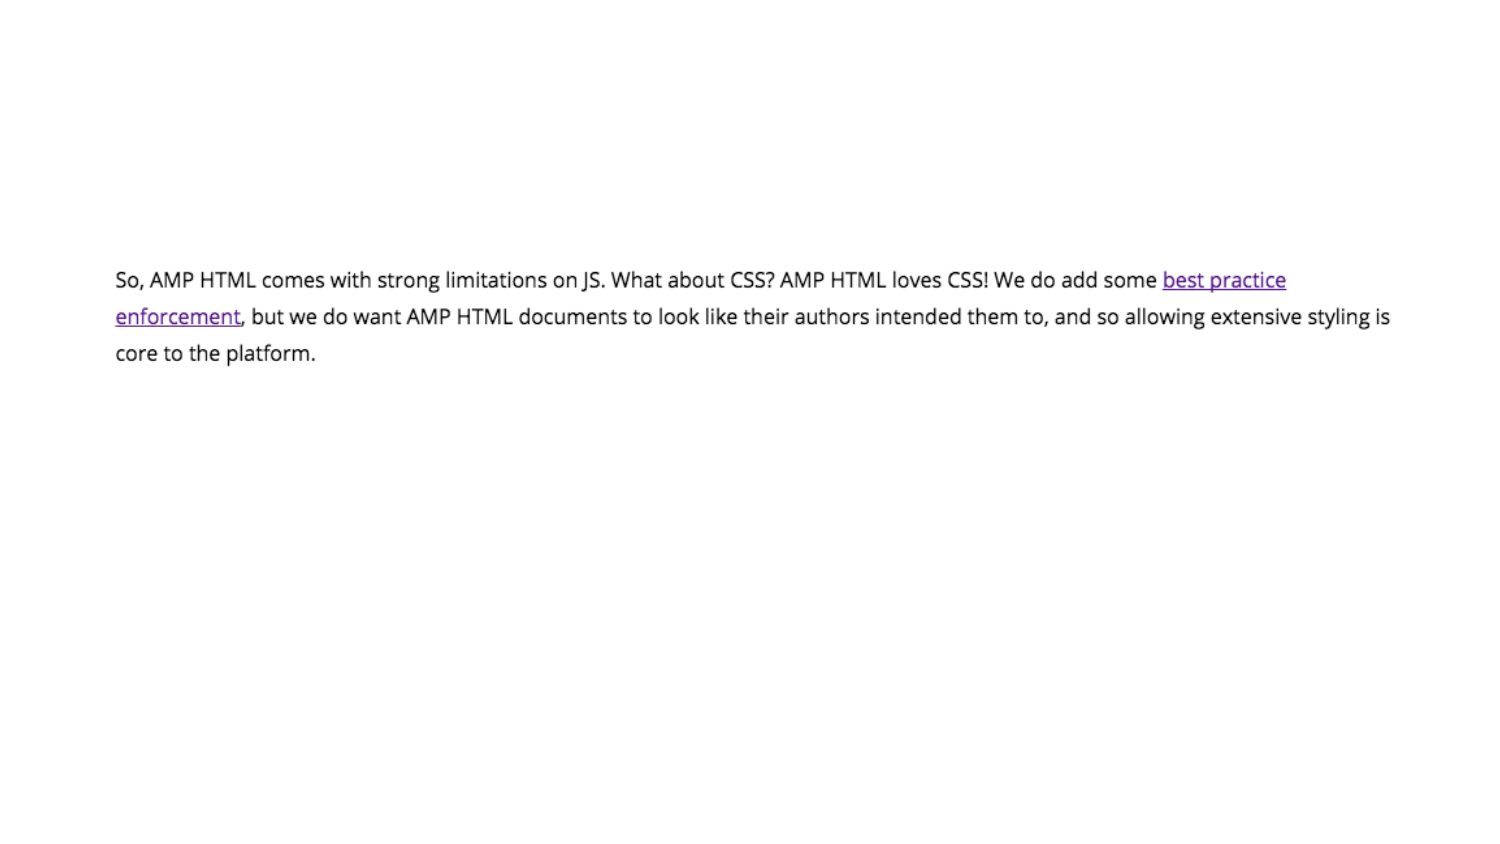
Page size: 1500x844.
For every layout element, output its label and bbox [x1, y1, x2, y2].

picture [98, 255, 1402, 399]
